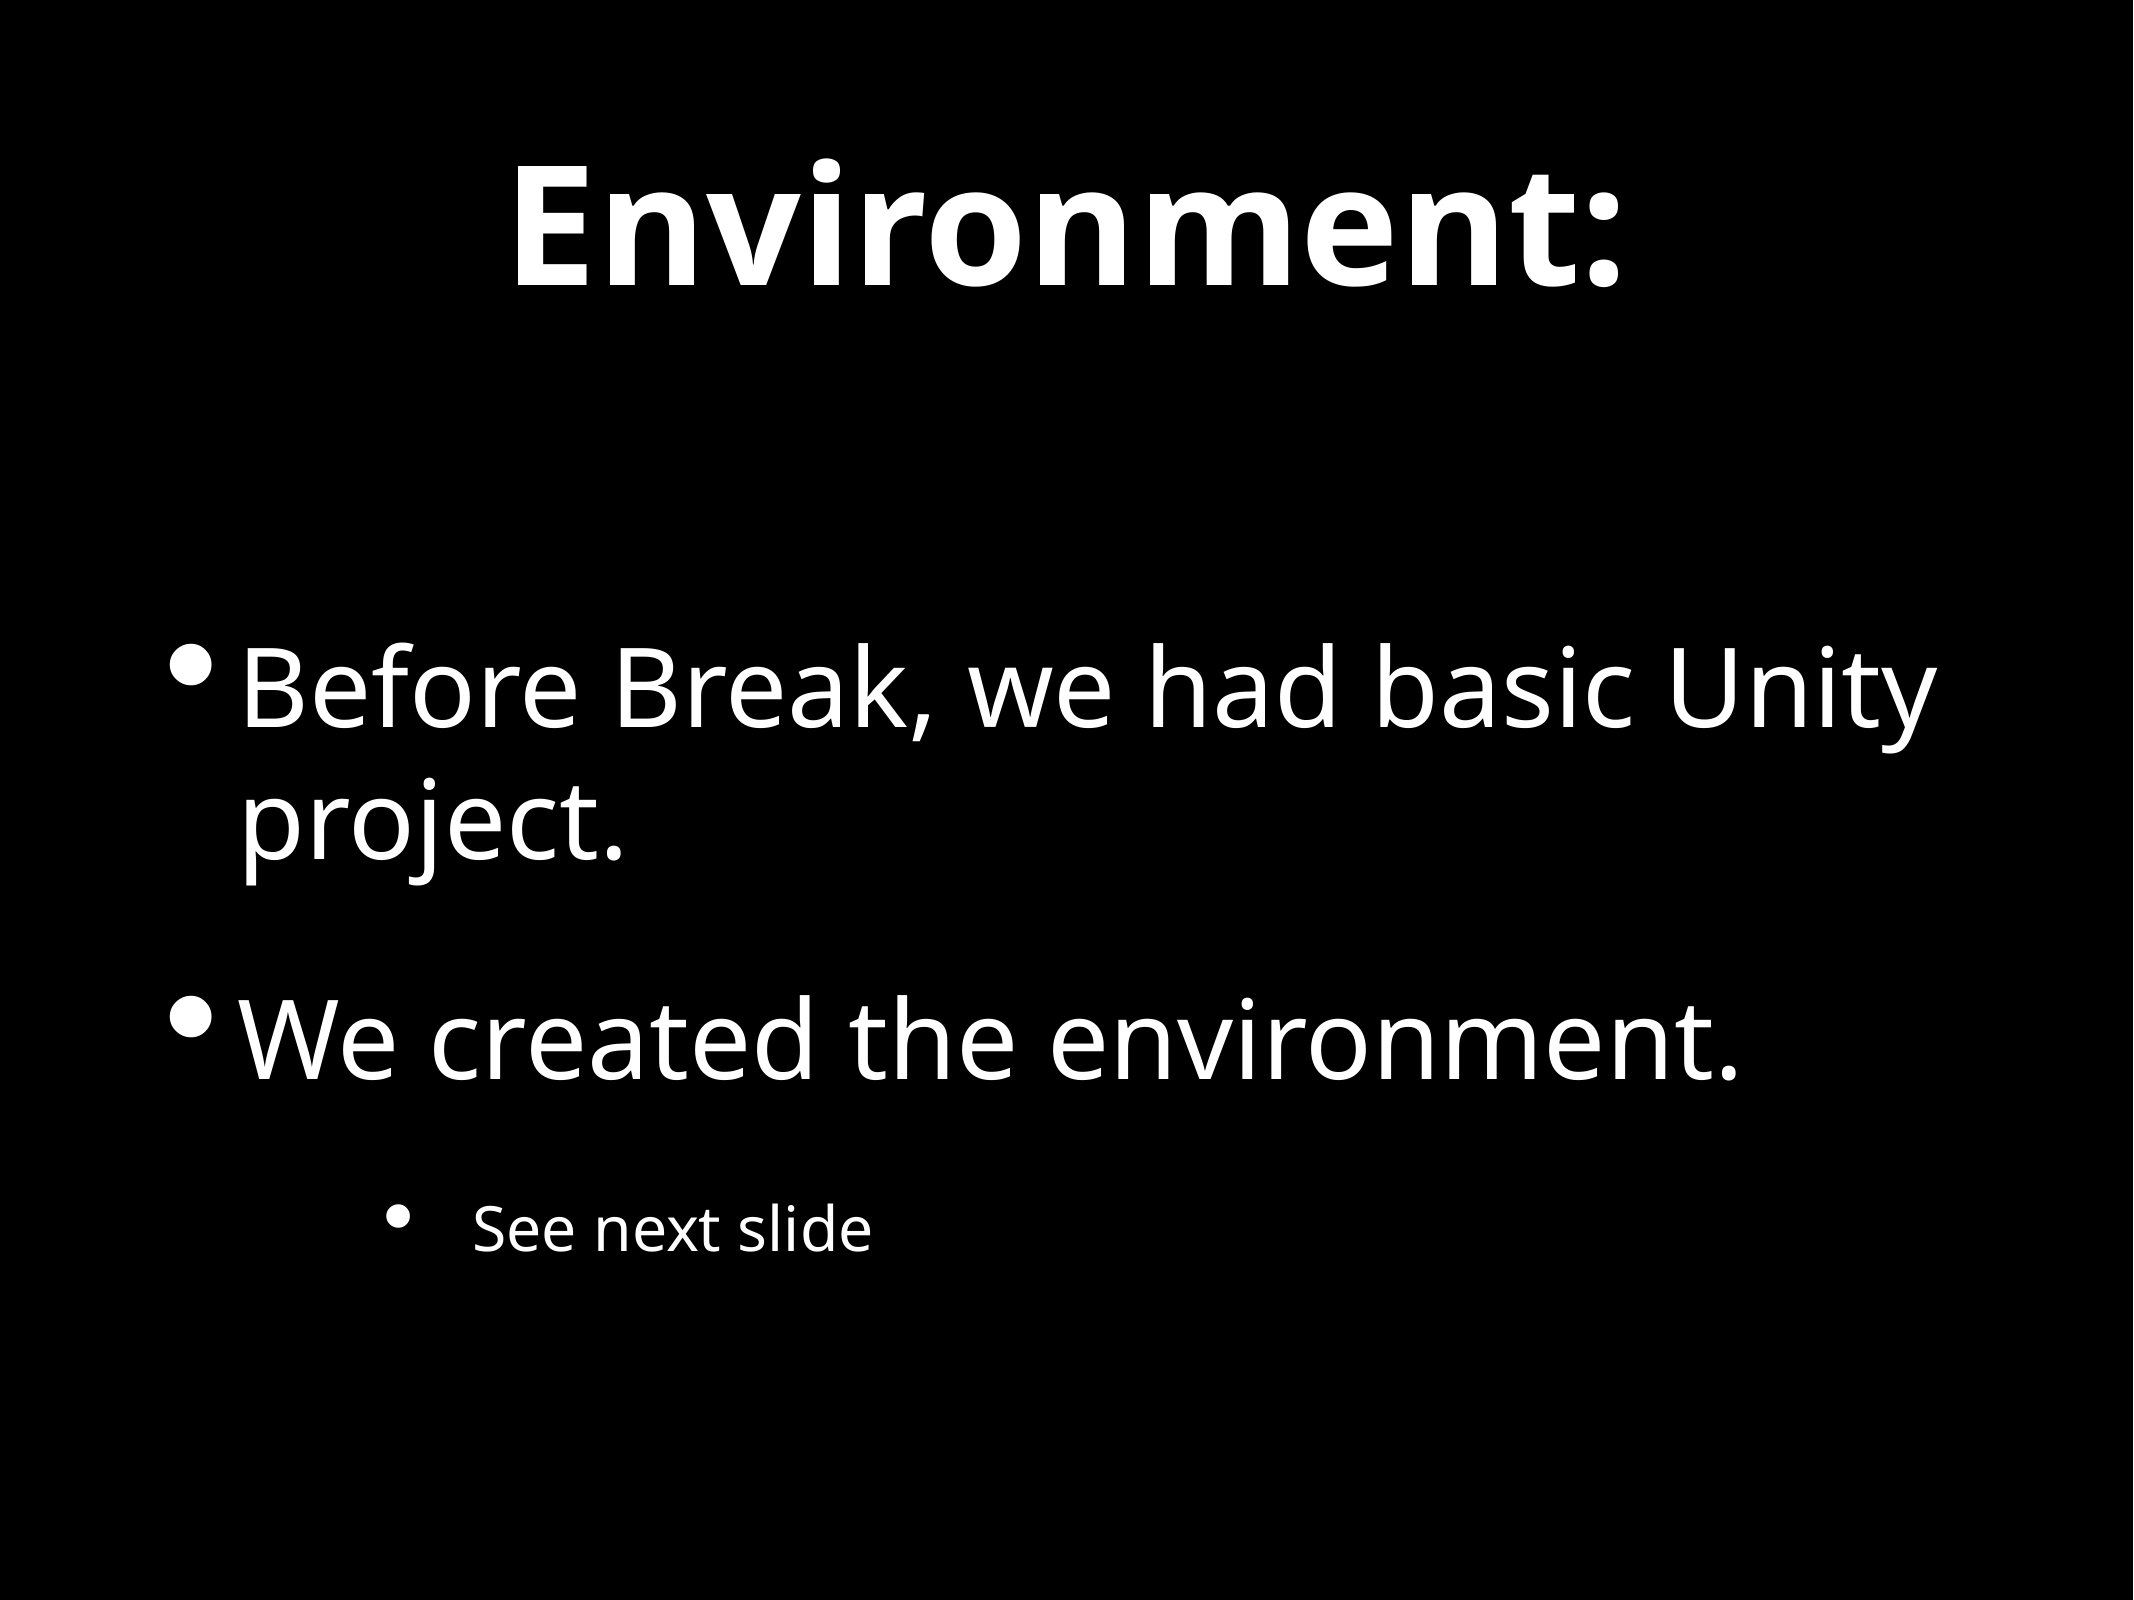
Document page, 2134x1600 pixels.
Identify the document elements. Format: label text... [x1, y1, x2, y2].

list Before Break, we had basic Unity project. We created the environment. See next slide [155, 424, 1978, 1457]
title Environment: [155, 41, 1978, 397]
